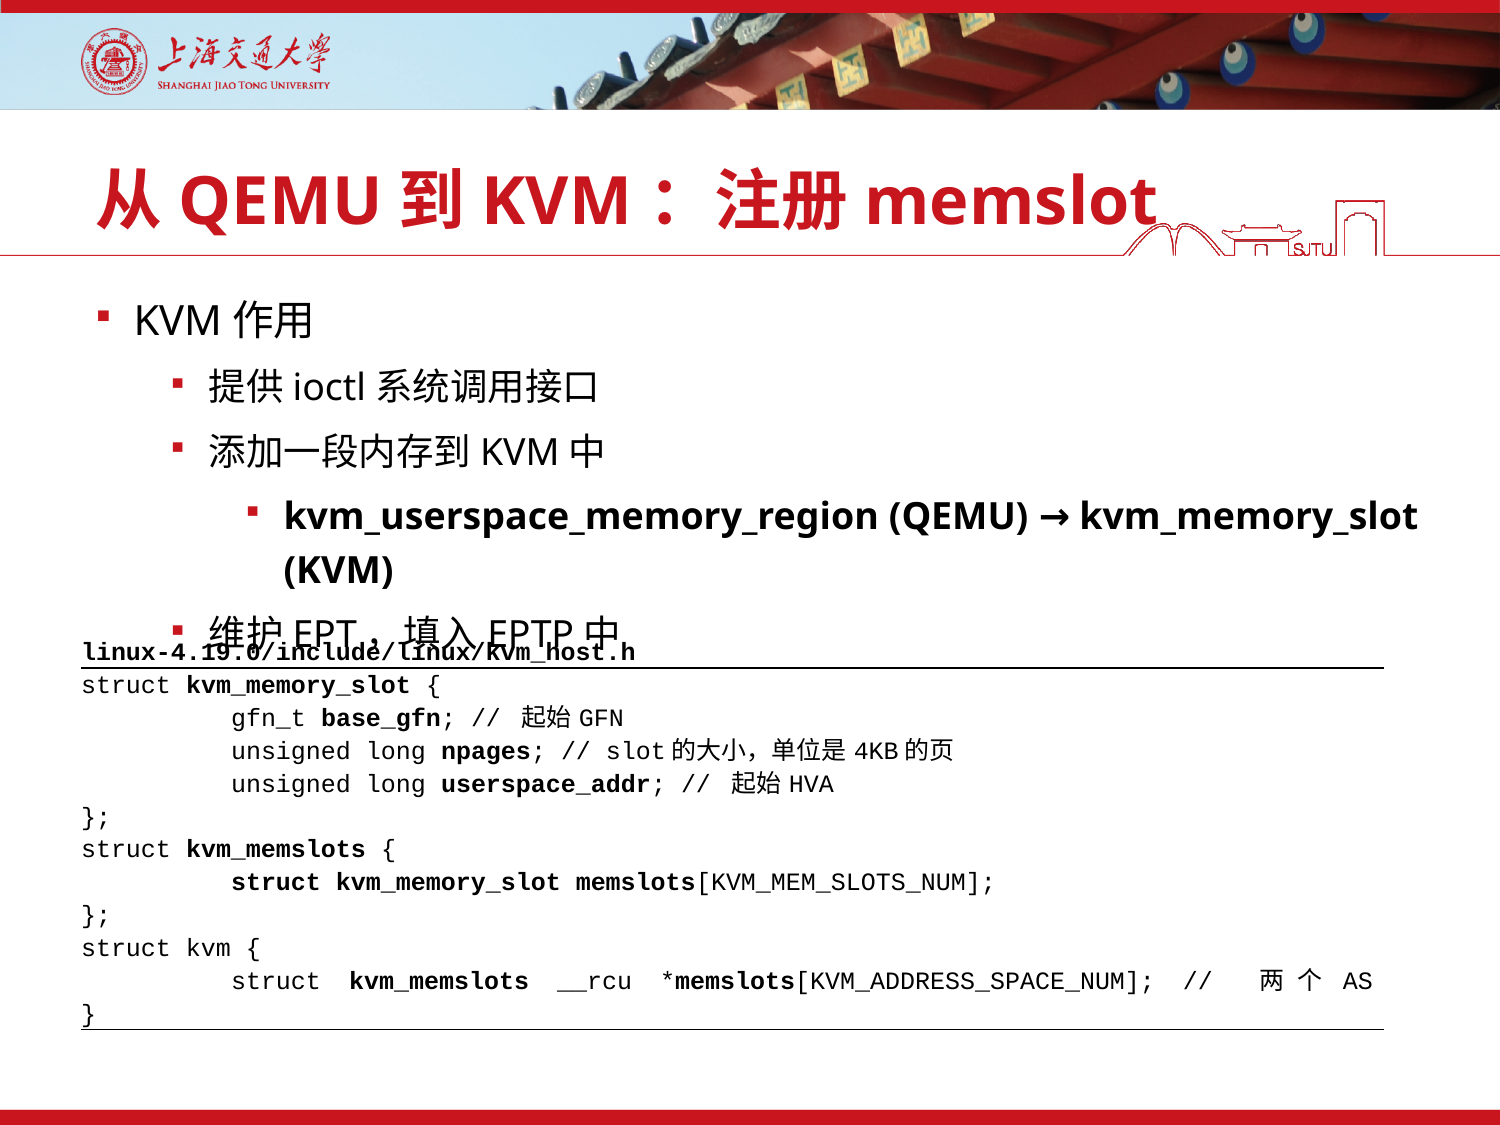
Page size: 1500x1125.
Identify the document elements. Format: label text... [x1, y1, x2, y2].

title 从QEMU到KVM：注册memslot [81, 159, 1455, 254]
table_header linux-4.19.0/include/linux/kvm_host.h [81, 635, 1384, 667]
picture [0, 0, 1500, 110]
table_cell struct kvm_memory_slot { gfn_t base_gfn; // 起始GFN unsigned long npages; // slot的大小，单位是4KB的页 unsigned long userspace_addr; // 起始HVA }; struct kvm_memslots { struct kvm_memory_slot memslots[KVM_MEM_SLOTS_NUM]; }; struct kvm { struct kvm_memslots __rcu *memslots[KVM_ADDRESS_SPACE_NUM]; // 两个AS } [81, 669, 1384, 1029]
picture [0, 200, 1500, 256]
list KVM作用 提供ioctl系统调用接口 添加一段内存到KVM中 kvm_userspace_memory_region (QEMU) → kvm_memory_slot (KVM) 维护EPT，填入EPTP中 [81, 276, 1455, 1084]
